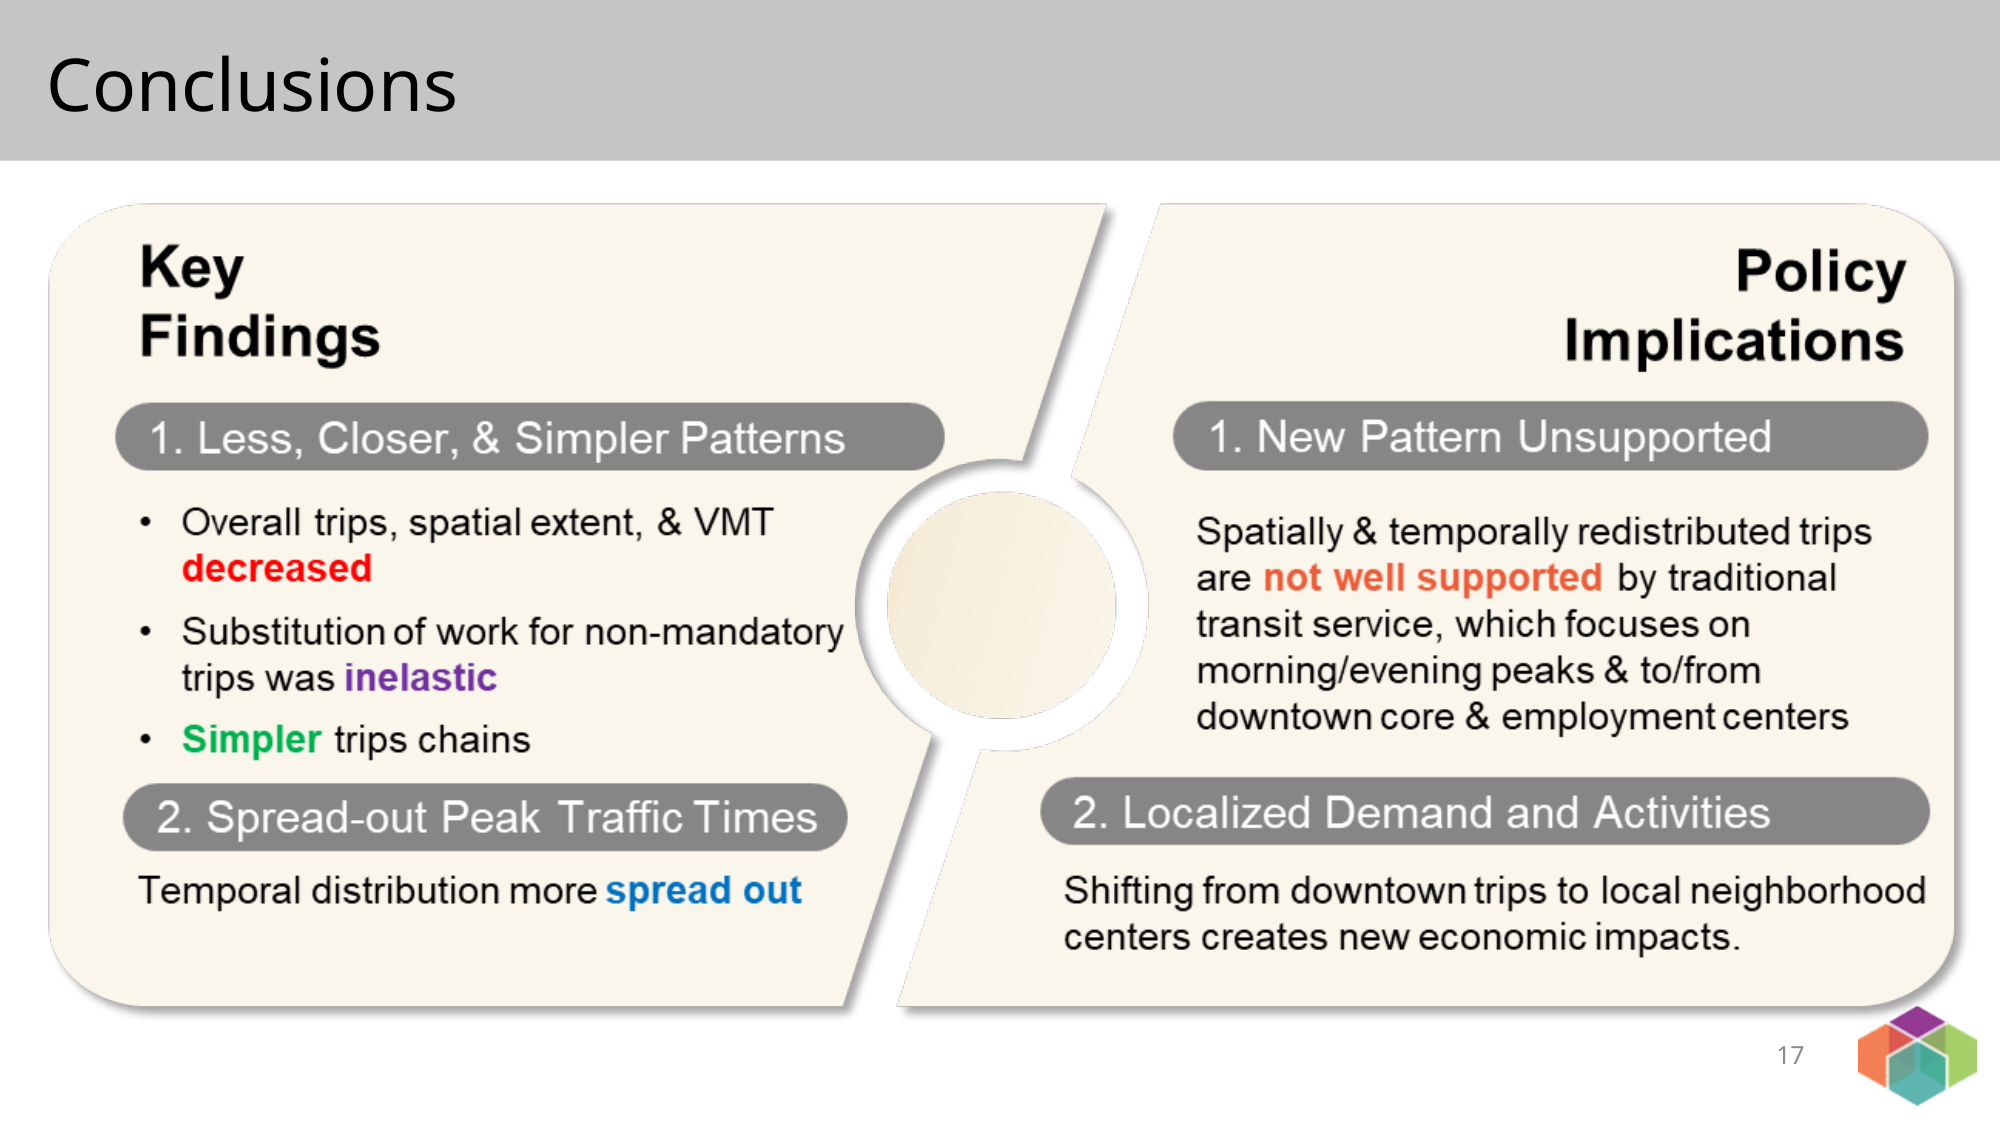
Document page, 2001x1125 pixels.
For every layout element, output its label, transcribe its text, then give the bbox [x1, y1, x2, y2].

title Conclusions [31, 38, 1988, 139]
picture [43, 197, 1977, 1106]
slide_number 17 [1733, 1027, 1820, 1087]
